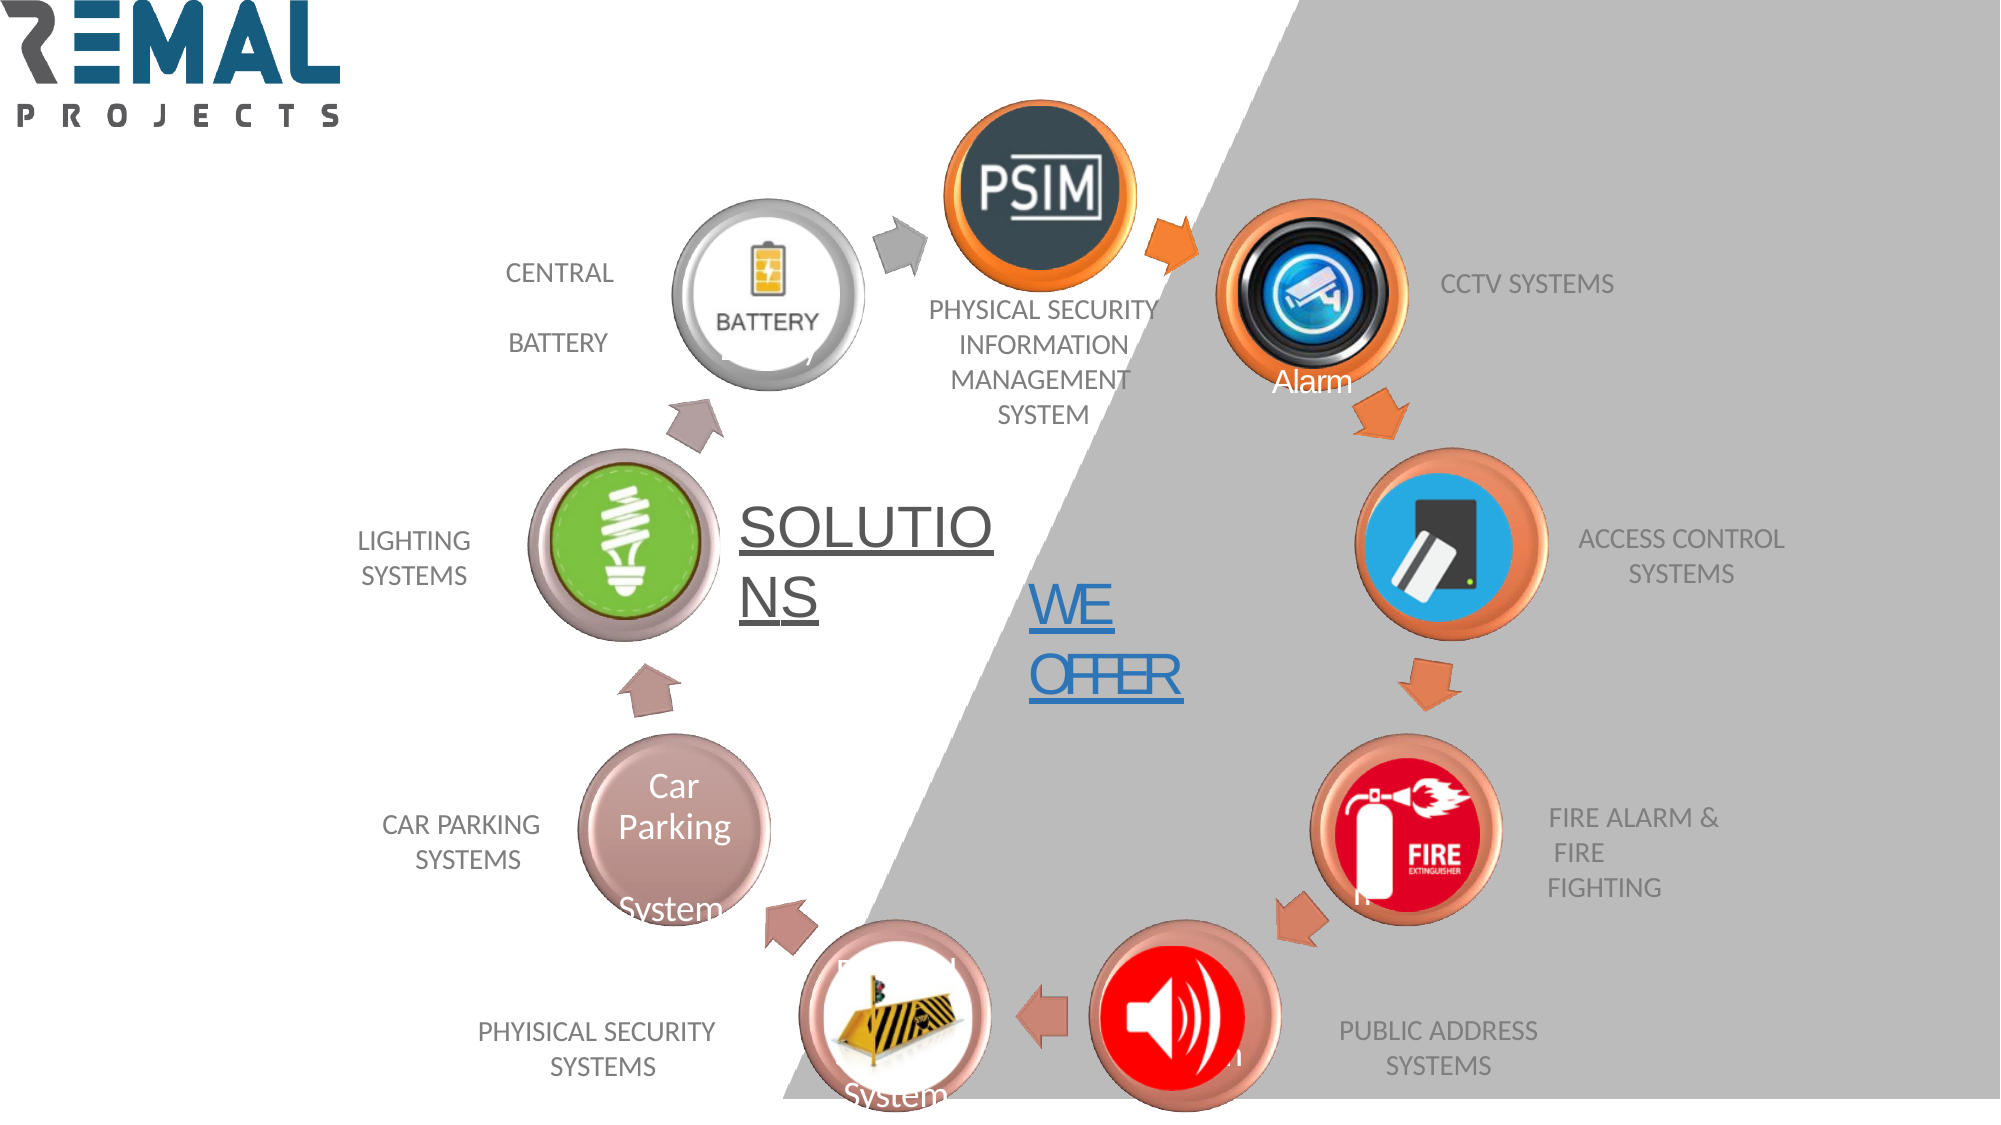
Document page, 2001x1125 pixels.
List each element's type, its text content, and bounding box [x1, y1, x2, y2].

text_box PHYISICAL SECURITY SYSTEMS [475, 1010, 544, 1083]
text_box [526, 447, 544, 719]
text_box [1518, 379, 1550, 642]
text_box [0, 0, 340, 127]
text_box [797, 1103, 1069, 1114]
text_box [782, 0, 2000, 1100]
text_box CAR PARKING SYSTEMS [380, 803, 544, 876]
text_box CENTRAL BATTERY [503, 251, 544, 359]
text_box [1087, 1103, 1339, 1114]
text_box LIGHTING SYSTEMS [355, 519, 474, 592]
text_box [549, 105, 1514, 1095]
